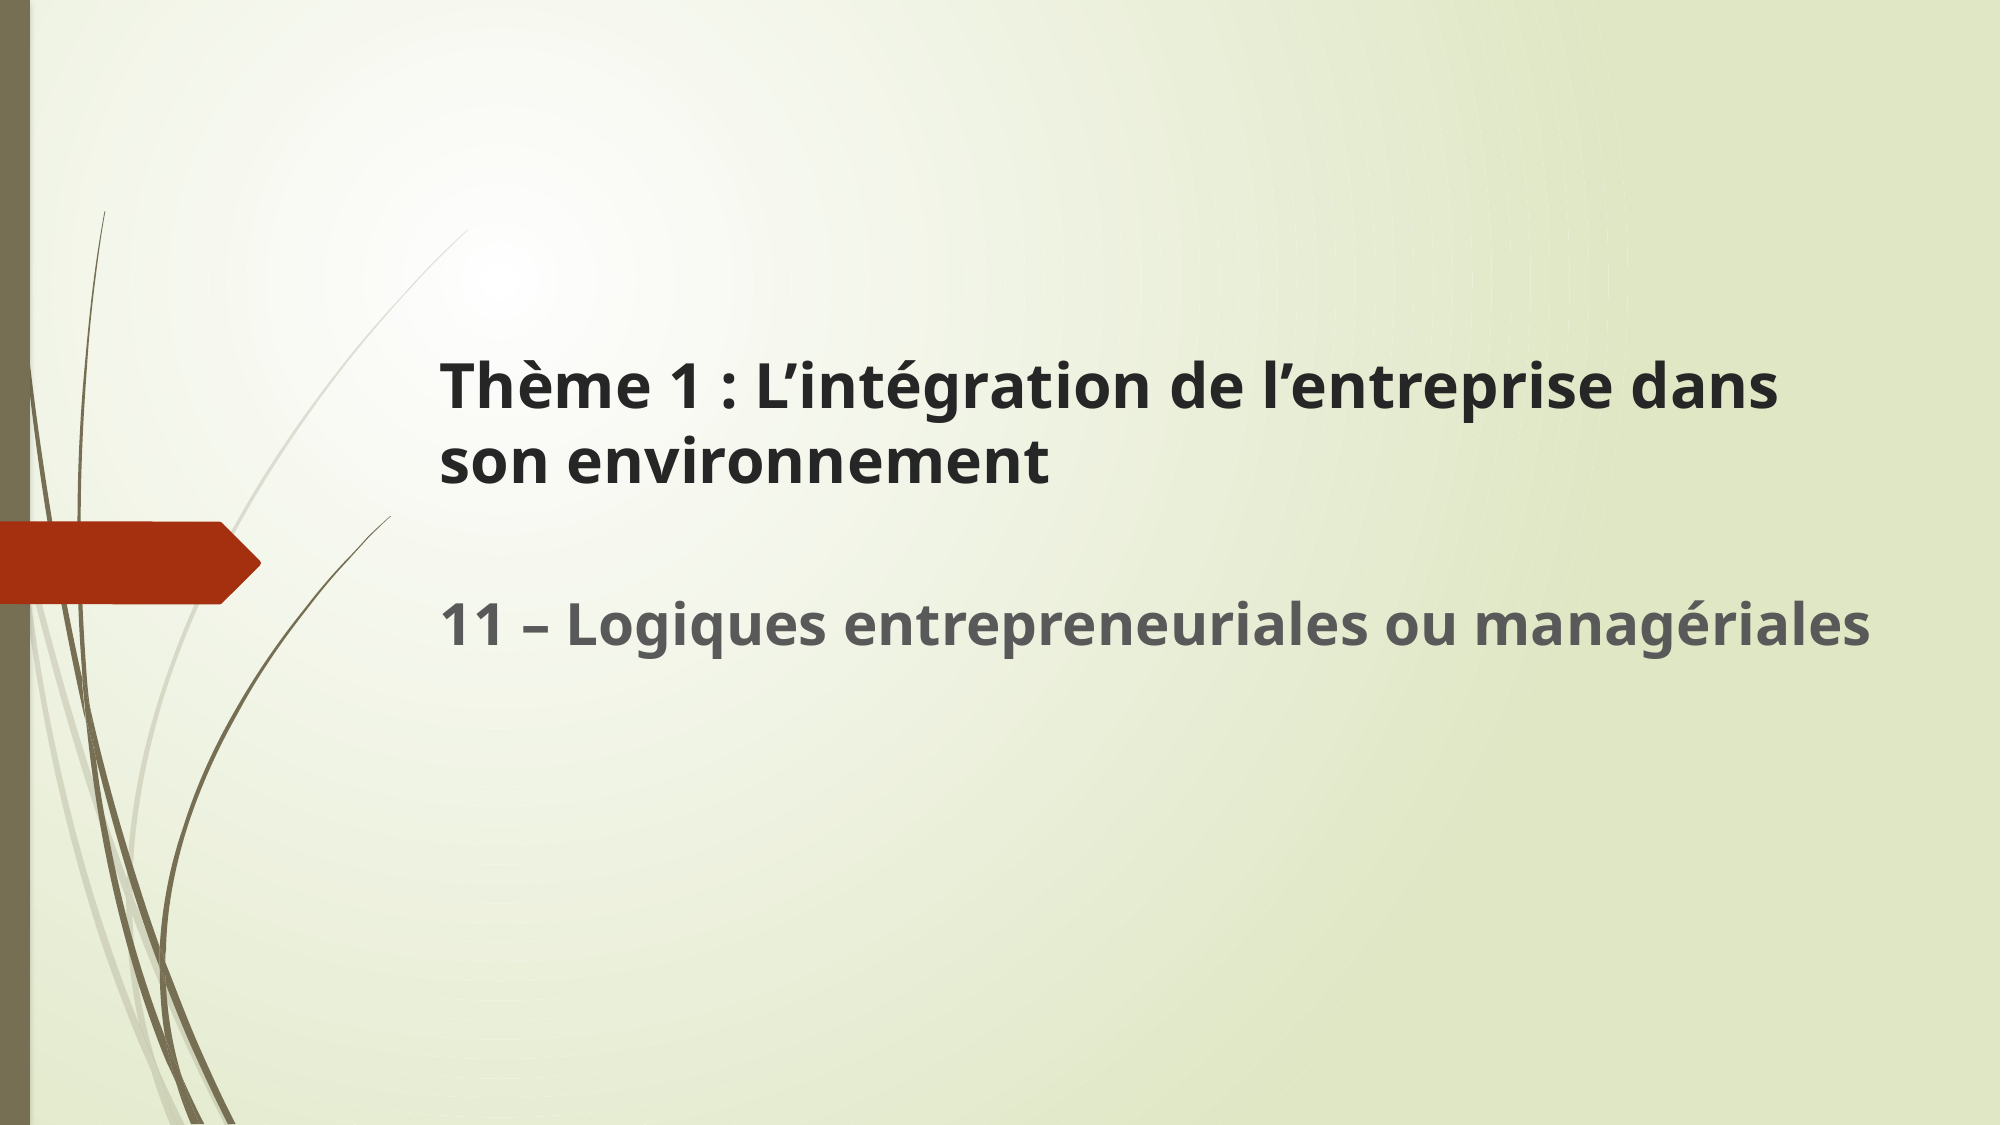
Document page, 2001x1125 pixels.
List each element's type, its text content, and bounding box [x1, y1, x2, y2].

title Thème 1 : L’intégration de l’entreprise dans son environnement [424, 337, 1888, 579]
list 11 – Logiques entrepreneuriales ou managériales [424, 579, 1888, 934]
